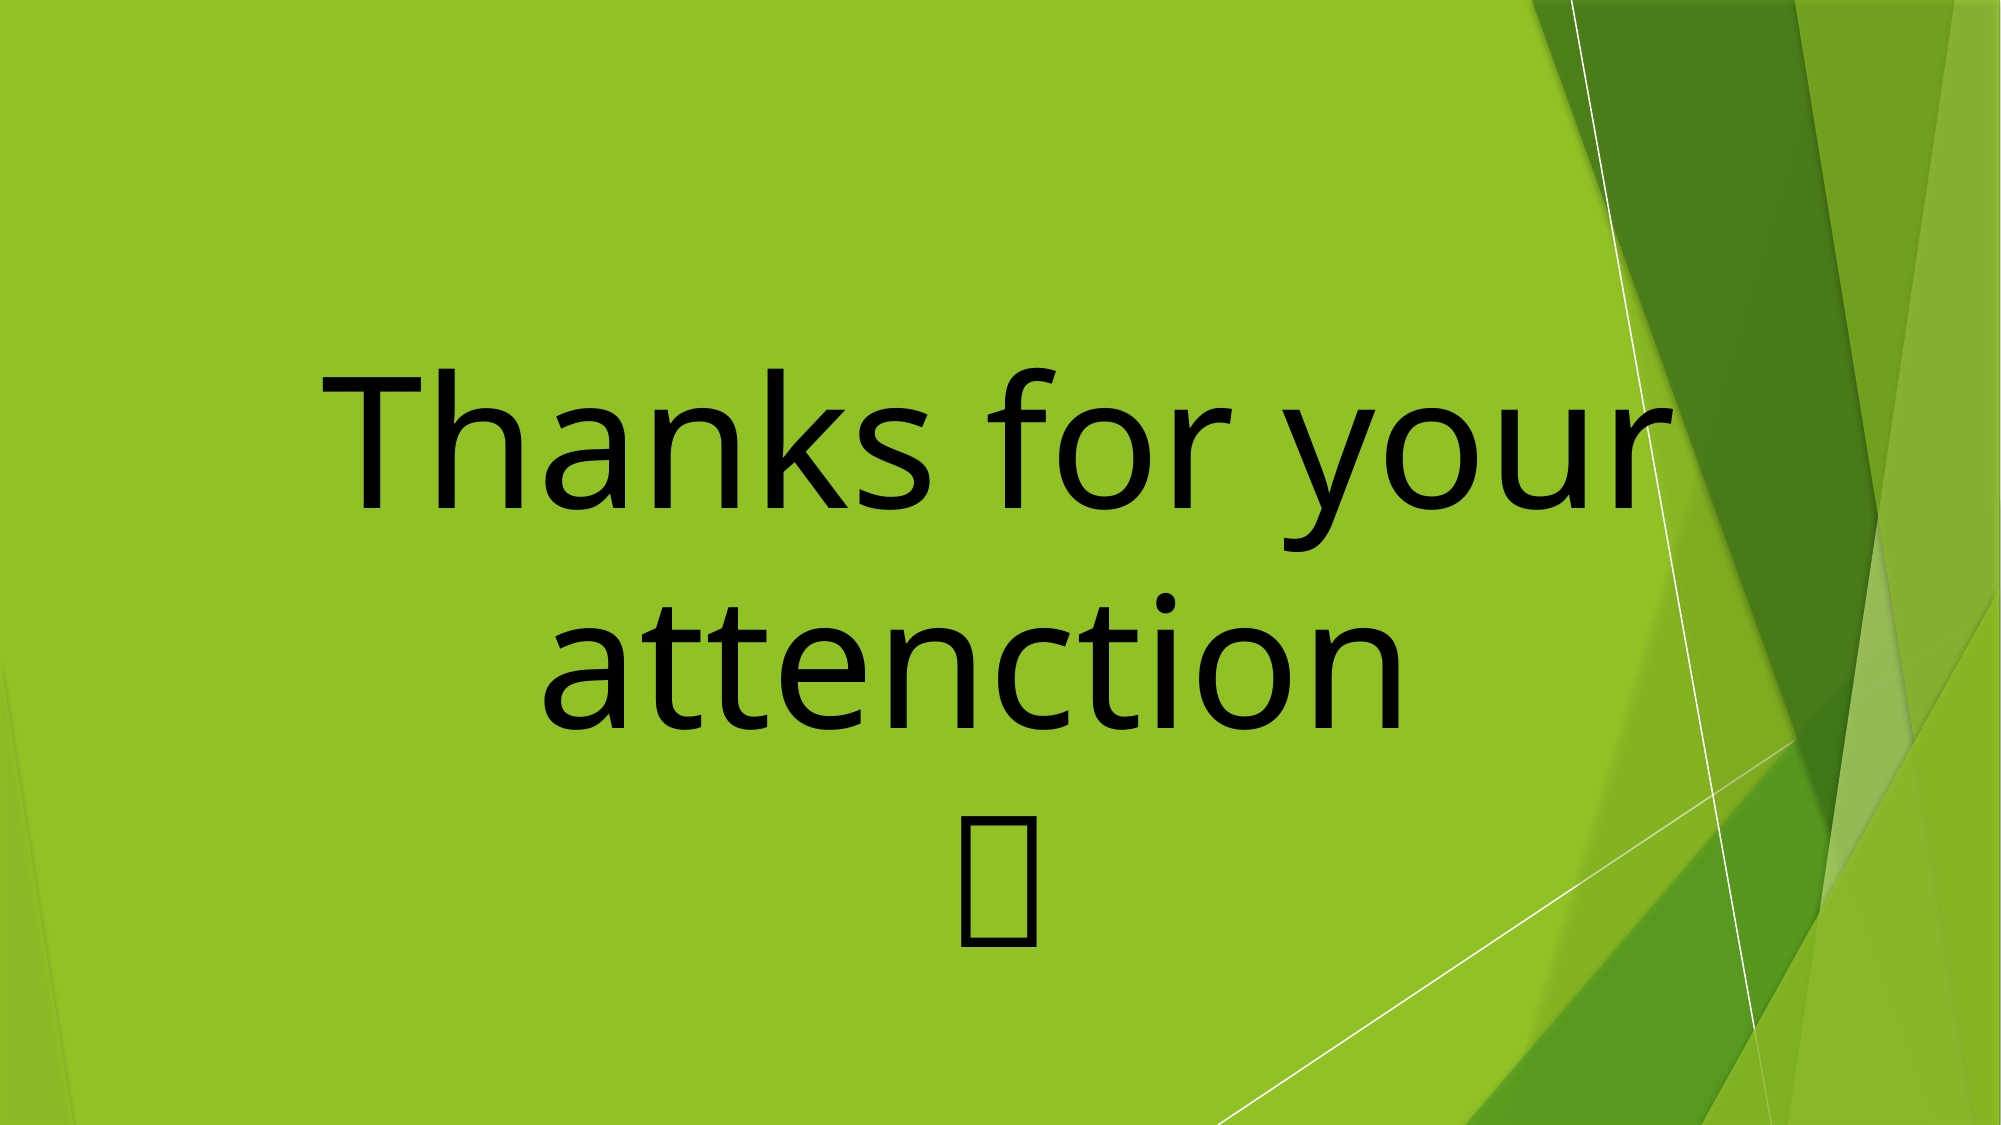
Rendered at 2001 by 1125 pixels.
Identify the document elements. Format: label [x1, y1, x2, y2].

text_box [0, 0, 2000, 1125]
